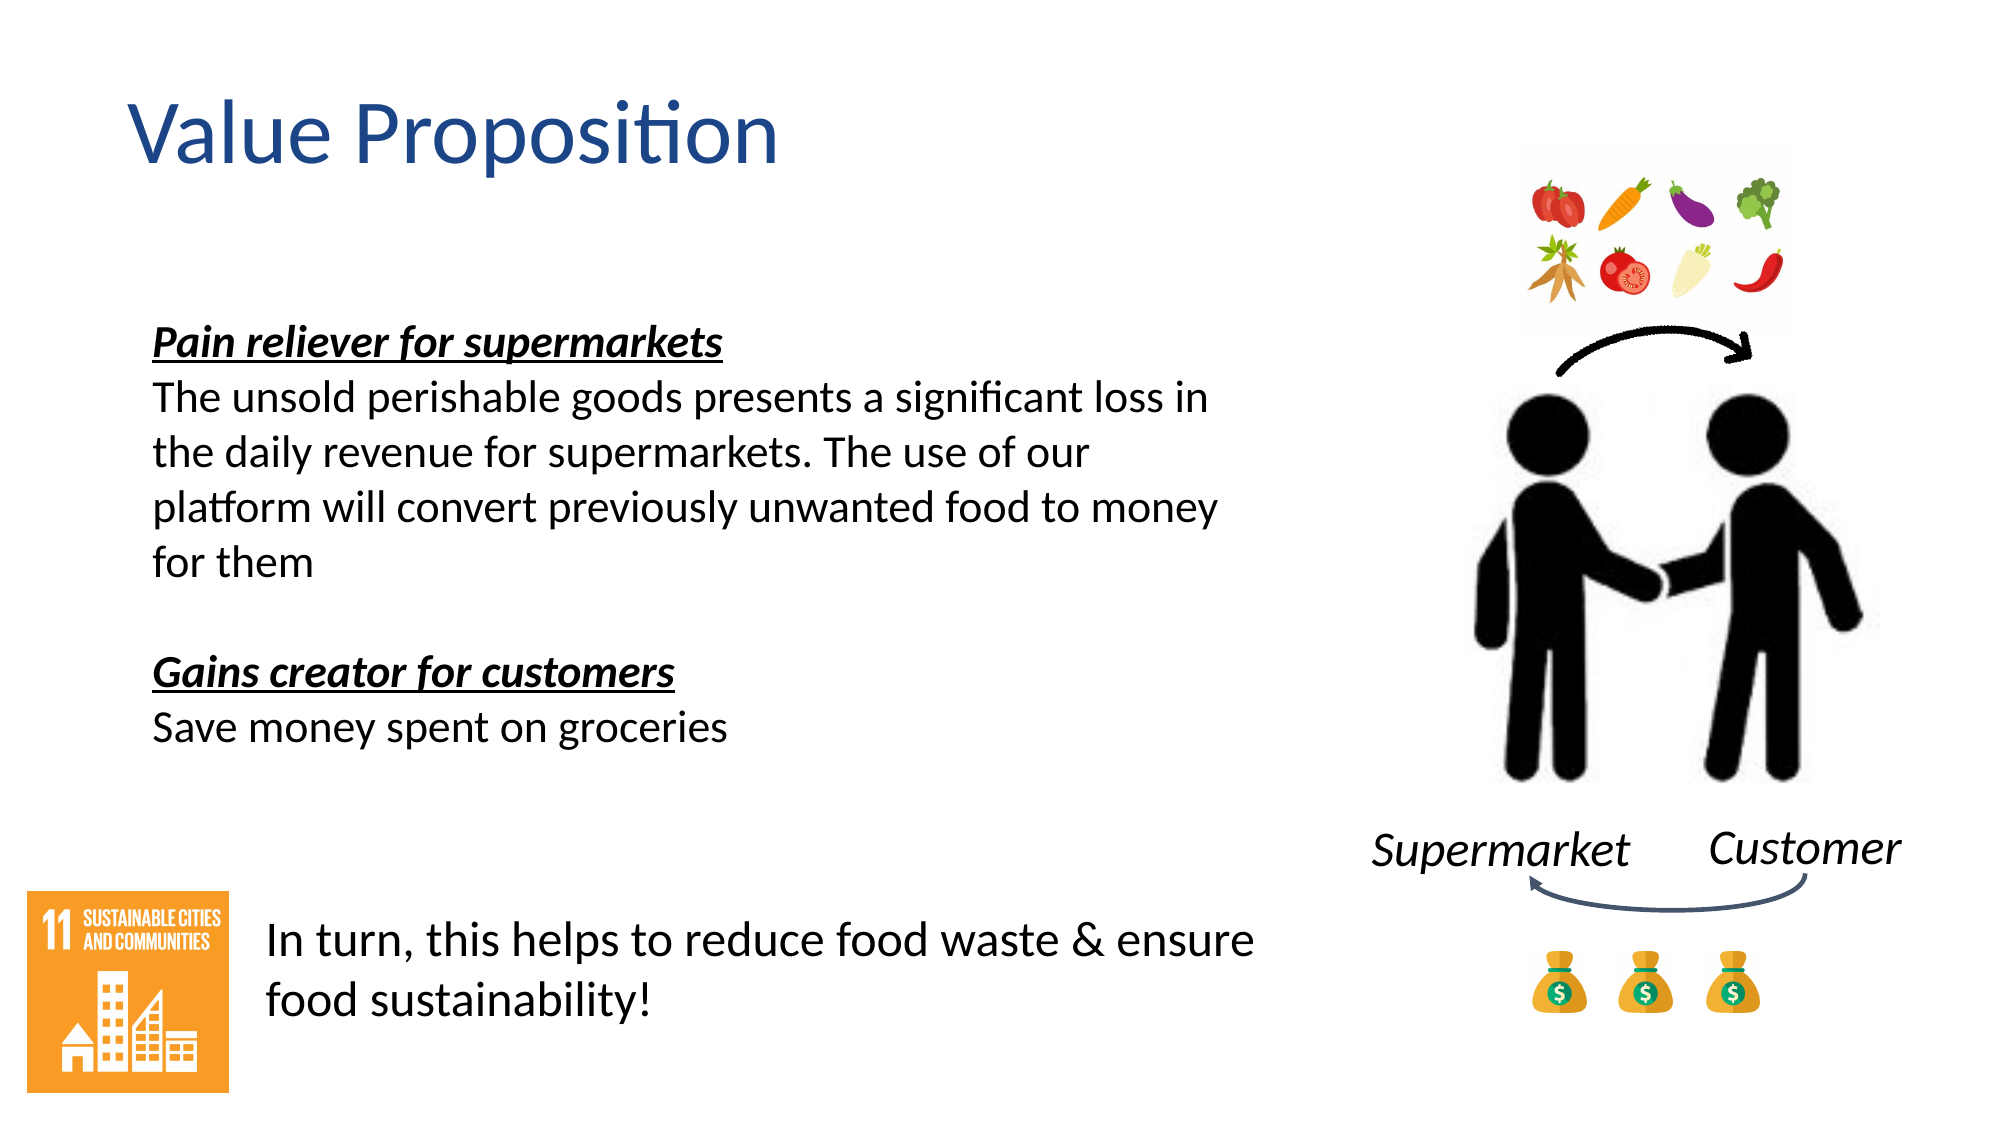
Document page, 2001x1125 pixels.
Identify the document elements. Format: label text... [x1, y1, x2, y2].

text_box Supermarket [1356, 801, 1660, 876]
list Pain reliever for supermarkets The unsold perishable goods presents a significant loss in the daily revenue for supermarkets. The use of our platform will convert previously unwanted food to money for them Gains creator for customers Save money spent on groceries [137, 304, 1239, 861]
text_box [1665, 736, 1669, 1013]
text_box Customer [1674, 799, 1945, 874]
picture [1451, 142, 1880, 802]
list In turn, this helps to reduce food waste & ensure food sustainability! [250, 899, 1352, 1077]
title Value Proposition [112, 24, 1838, 243]
picture [1701, 950, 1765, 1014]
picture [1528, 950, 1591, 1014]
picture [1614, 950, 1677, 1014]
picture [27, 891, 229, 1093]
